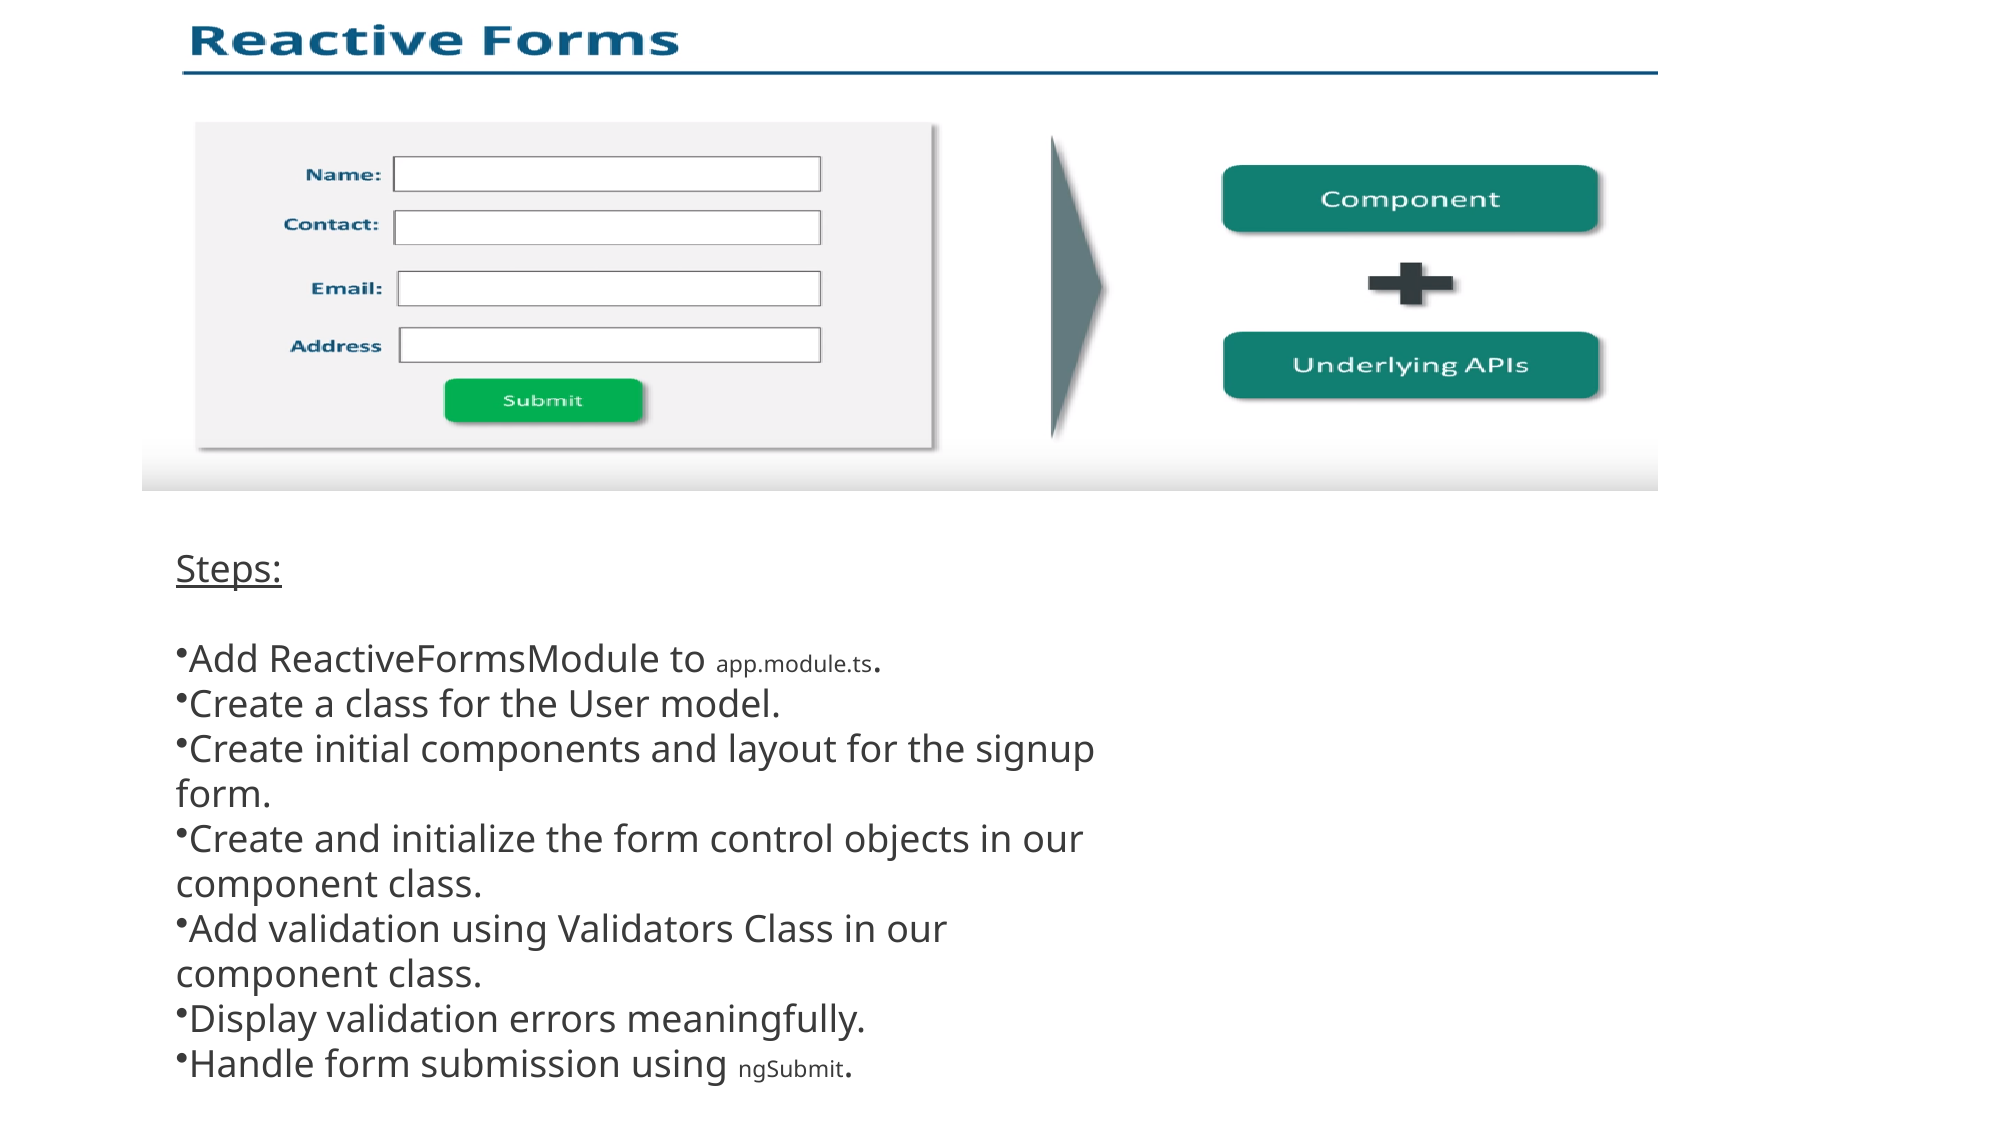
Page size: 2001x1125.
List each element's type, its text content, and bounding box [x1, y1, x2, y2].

text_box Steps: Add ReactiveFormsModule to app.module.ts. Create a class for the User model. Create initial components and layout for the signup form. Create and initialize the form control objects in our component class. Add validation using Validators Class in our component class. Display validation errors meaningfully. Handle form submission using ngSubmit. [160, 537, 1161, 1093]
picture [142, 0, 1658, 491]
